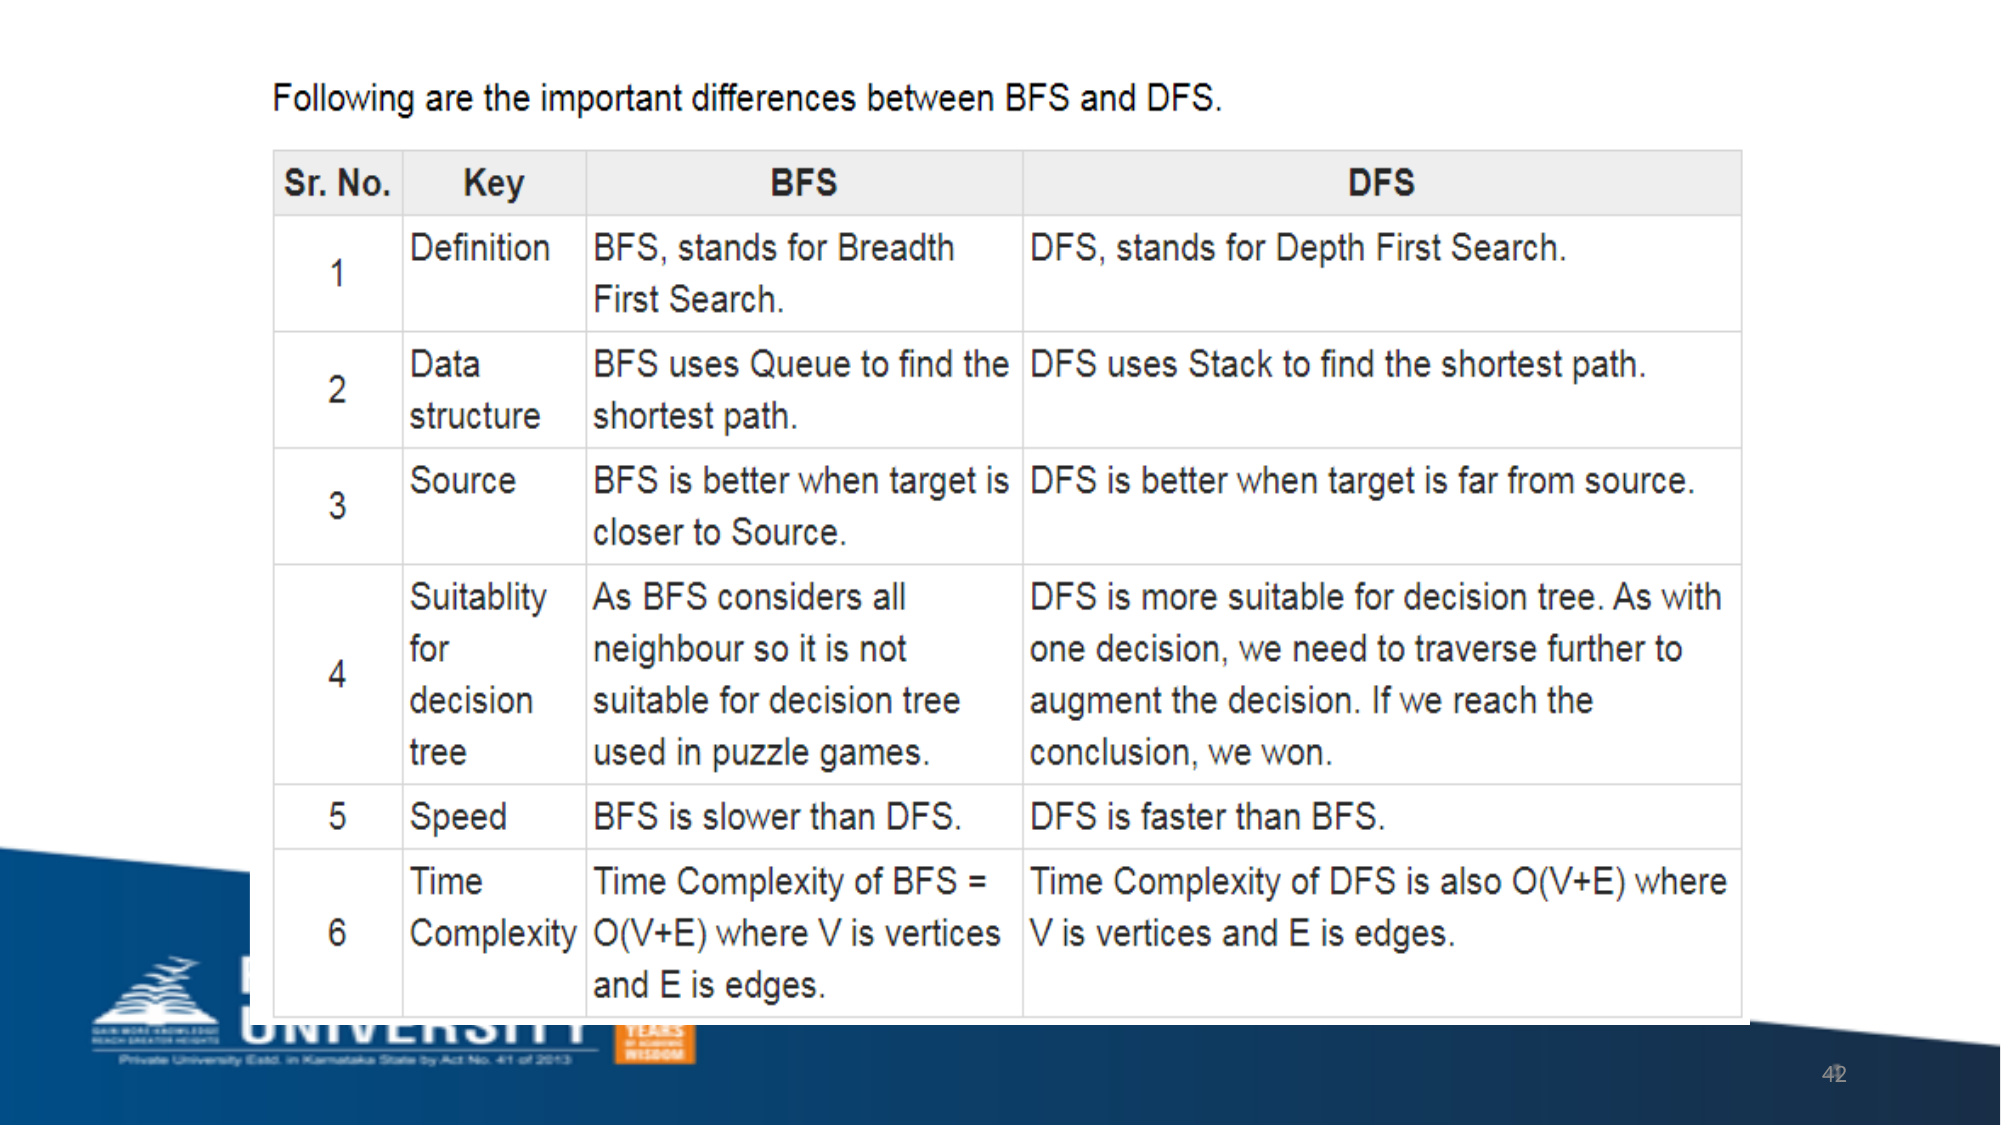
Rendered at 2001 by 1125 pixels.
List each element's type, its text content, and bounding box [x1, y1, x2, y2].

picture [0, 0, 2001, 1125]
slide_number 42 [1412, 1042, 1863, 1103]
